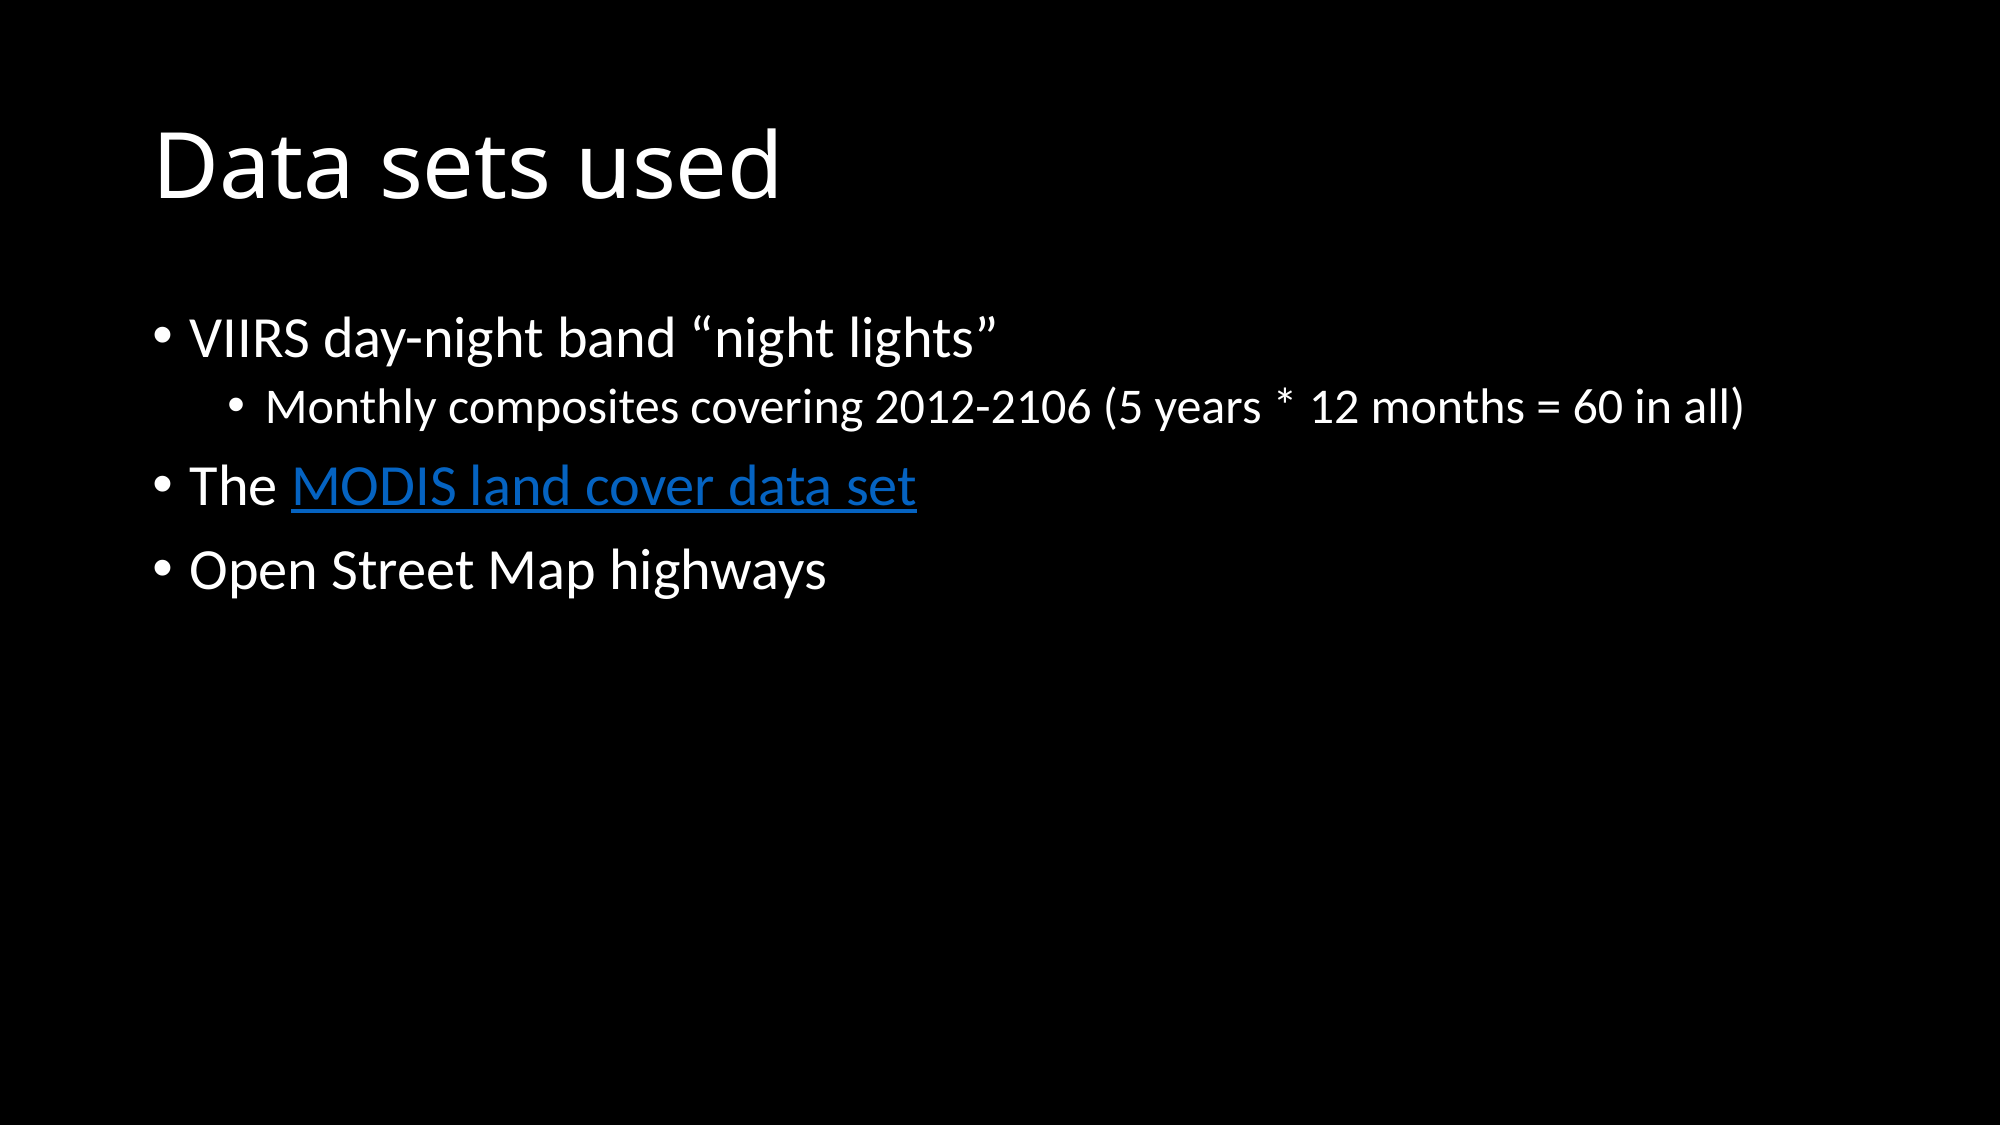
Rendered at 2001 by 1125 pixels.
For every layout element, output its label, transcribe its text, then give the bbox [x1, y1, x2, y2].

list VIIRS day-night band “night lights” Monthly composites covering 2012-2106 (5 years * 12 months = 60 in all) The MODIS land cover data set Open Street Map highways [137, 299, 1863, 1014]
title Data sets used [137, 59, 1863, 278]
